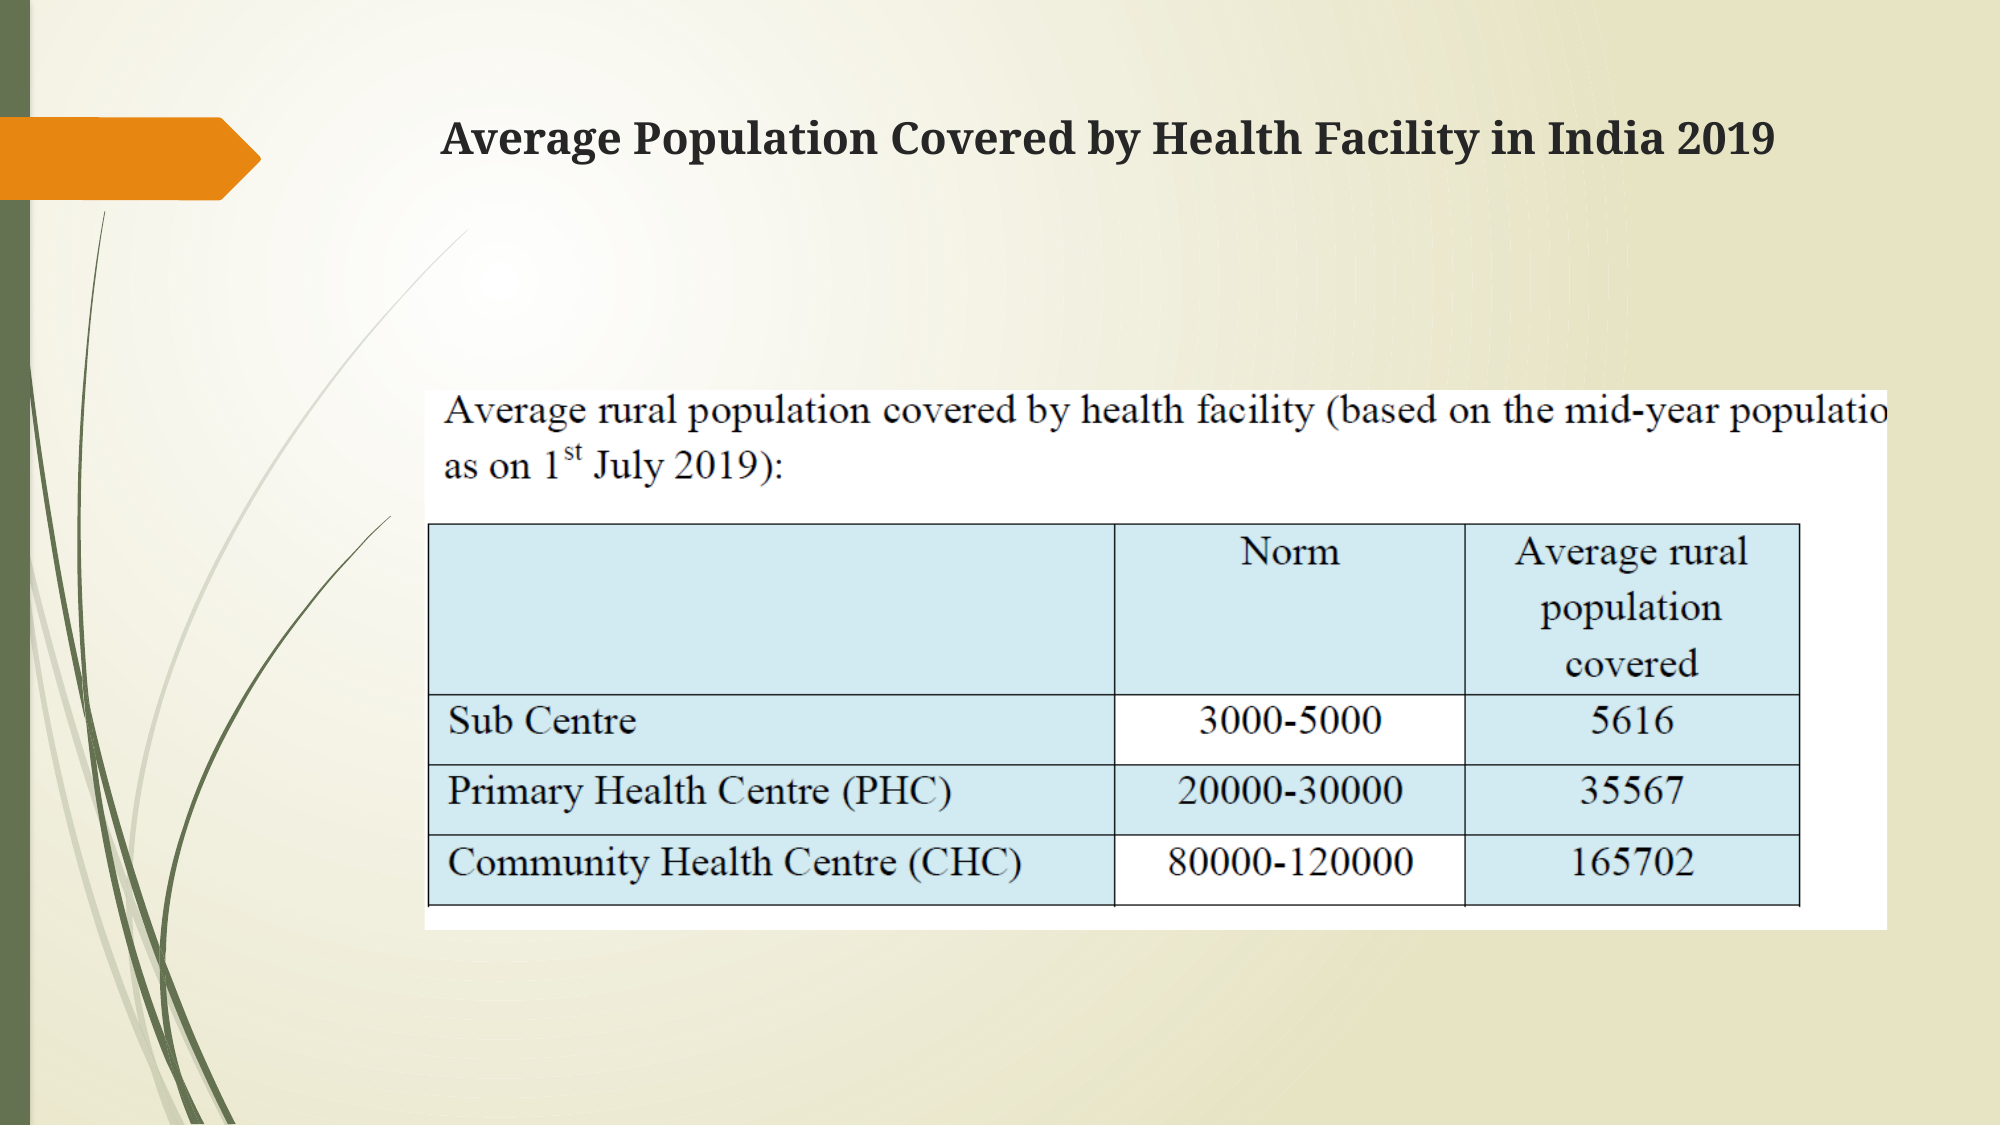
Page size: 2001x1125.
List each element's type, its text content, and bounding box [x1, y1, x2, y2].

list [424, 390, 1888, 930]
title Average Population Covered by Health Facility in India 2019 [425, 102, 1888, 216]
